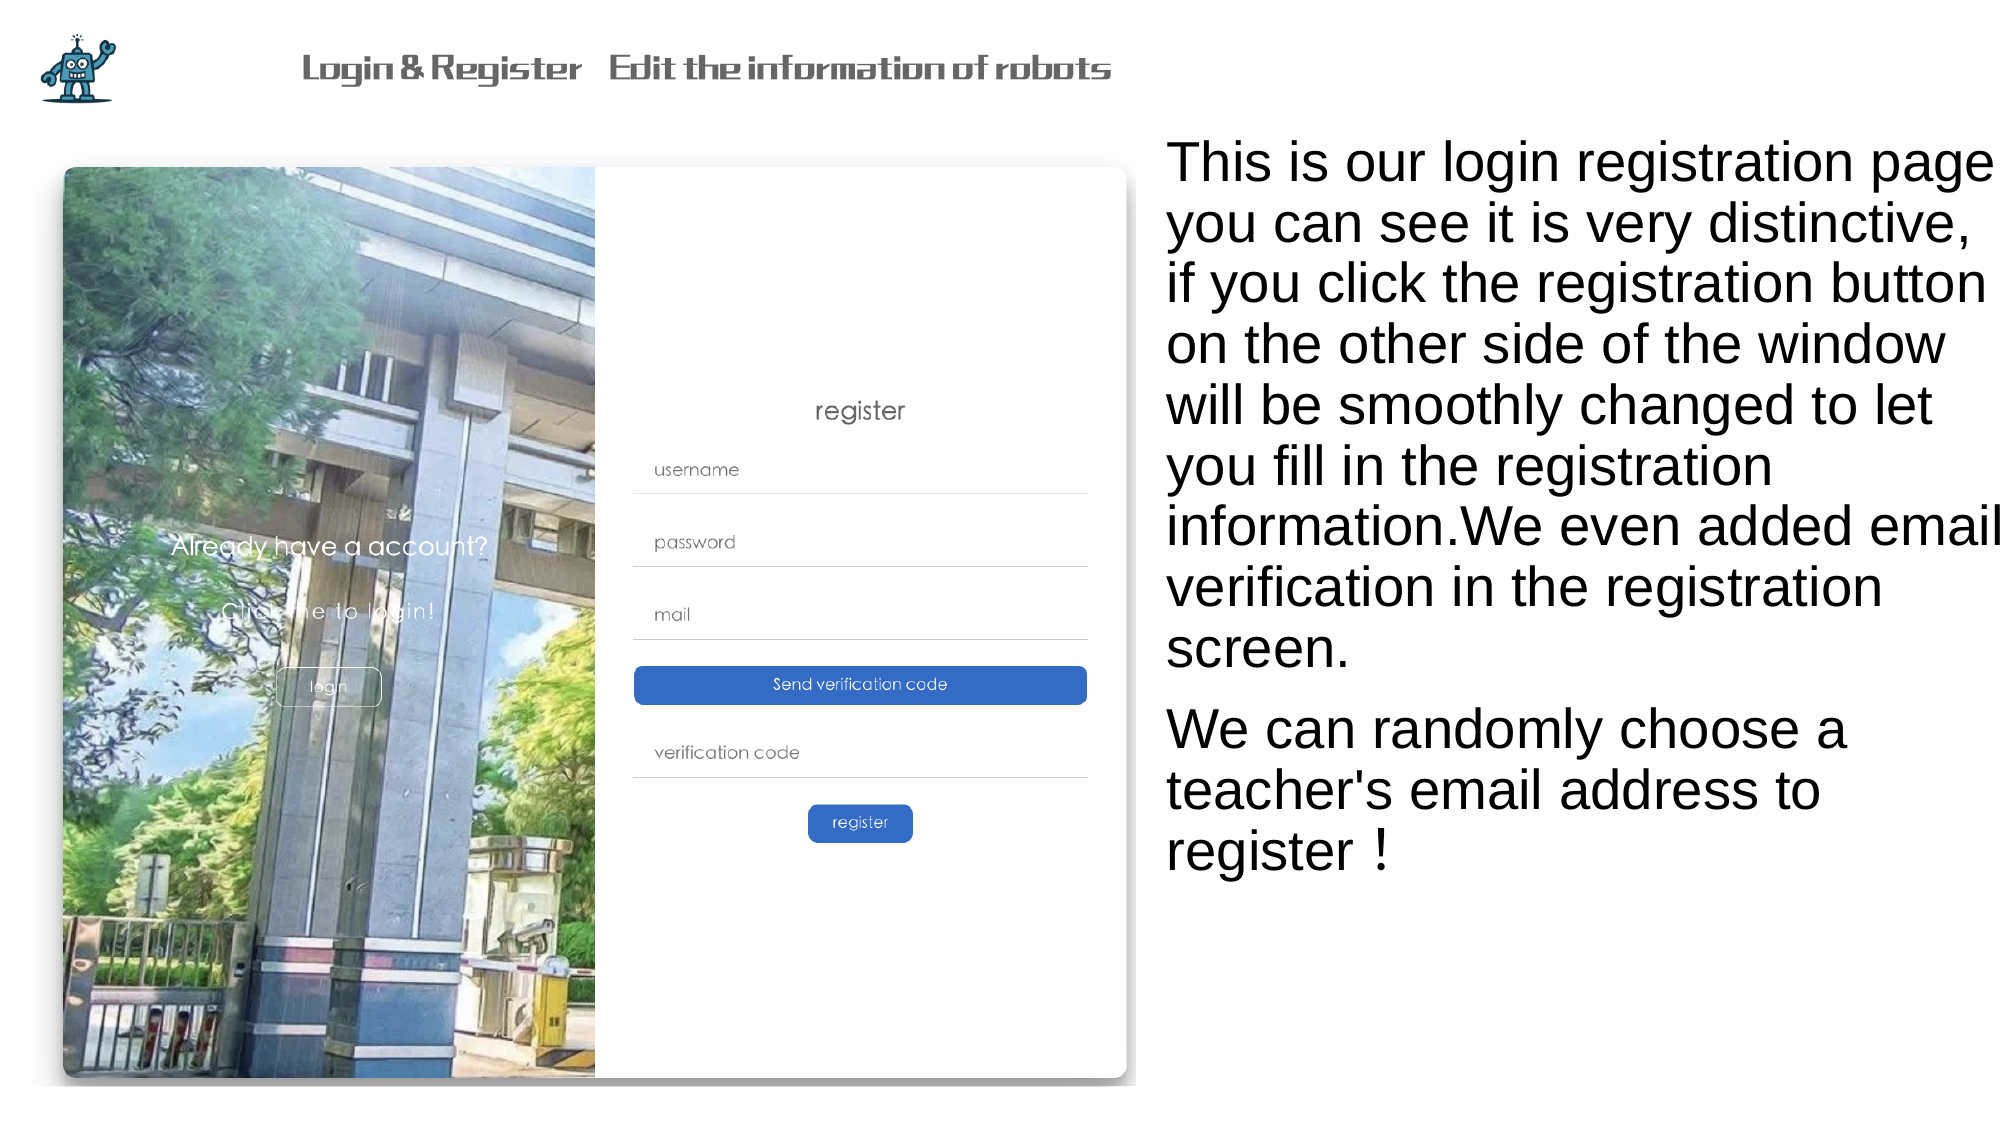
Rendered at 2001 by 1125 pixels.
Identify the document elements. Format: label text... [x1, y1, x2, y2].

picture [31, 30, 1136, 1087]
subtitle This is our login registration page, you can see it is very distinctive, if you click the registration button on the other side of the window will be smoothly changed to let you fill in the registration information.We even added email verification in the registration screen. We can randomly choose a teacher's email address to register！ [1151, 125, 2000, 1099]
